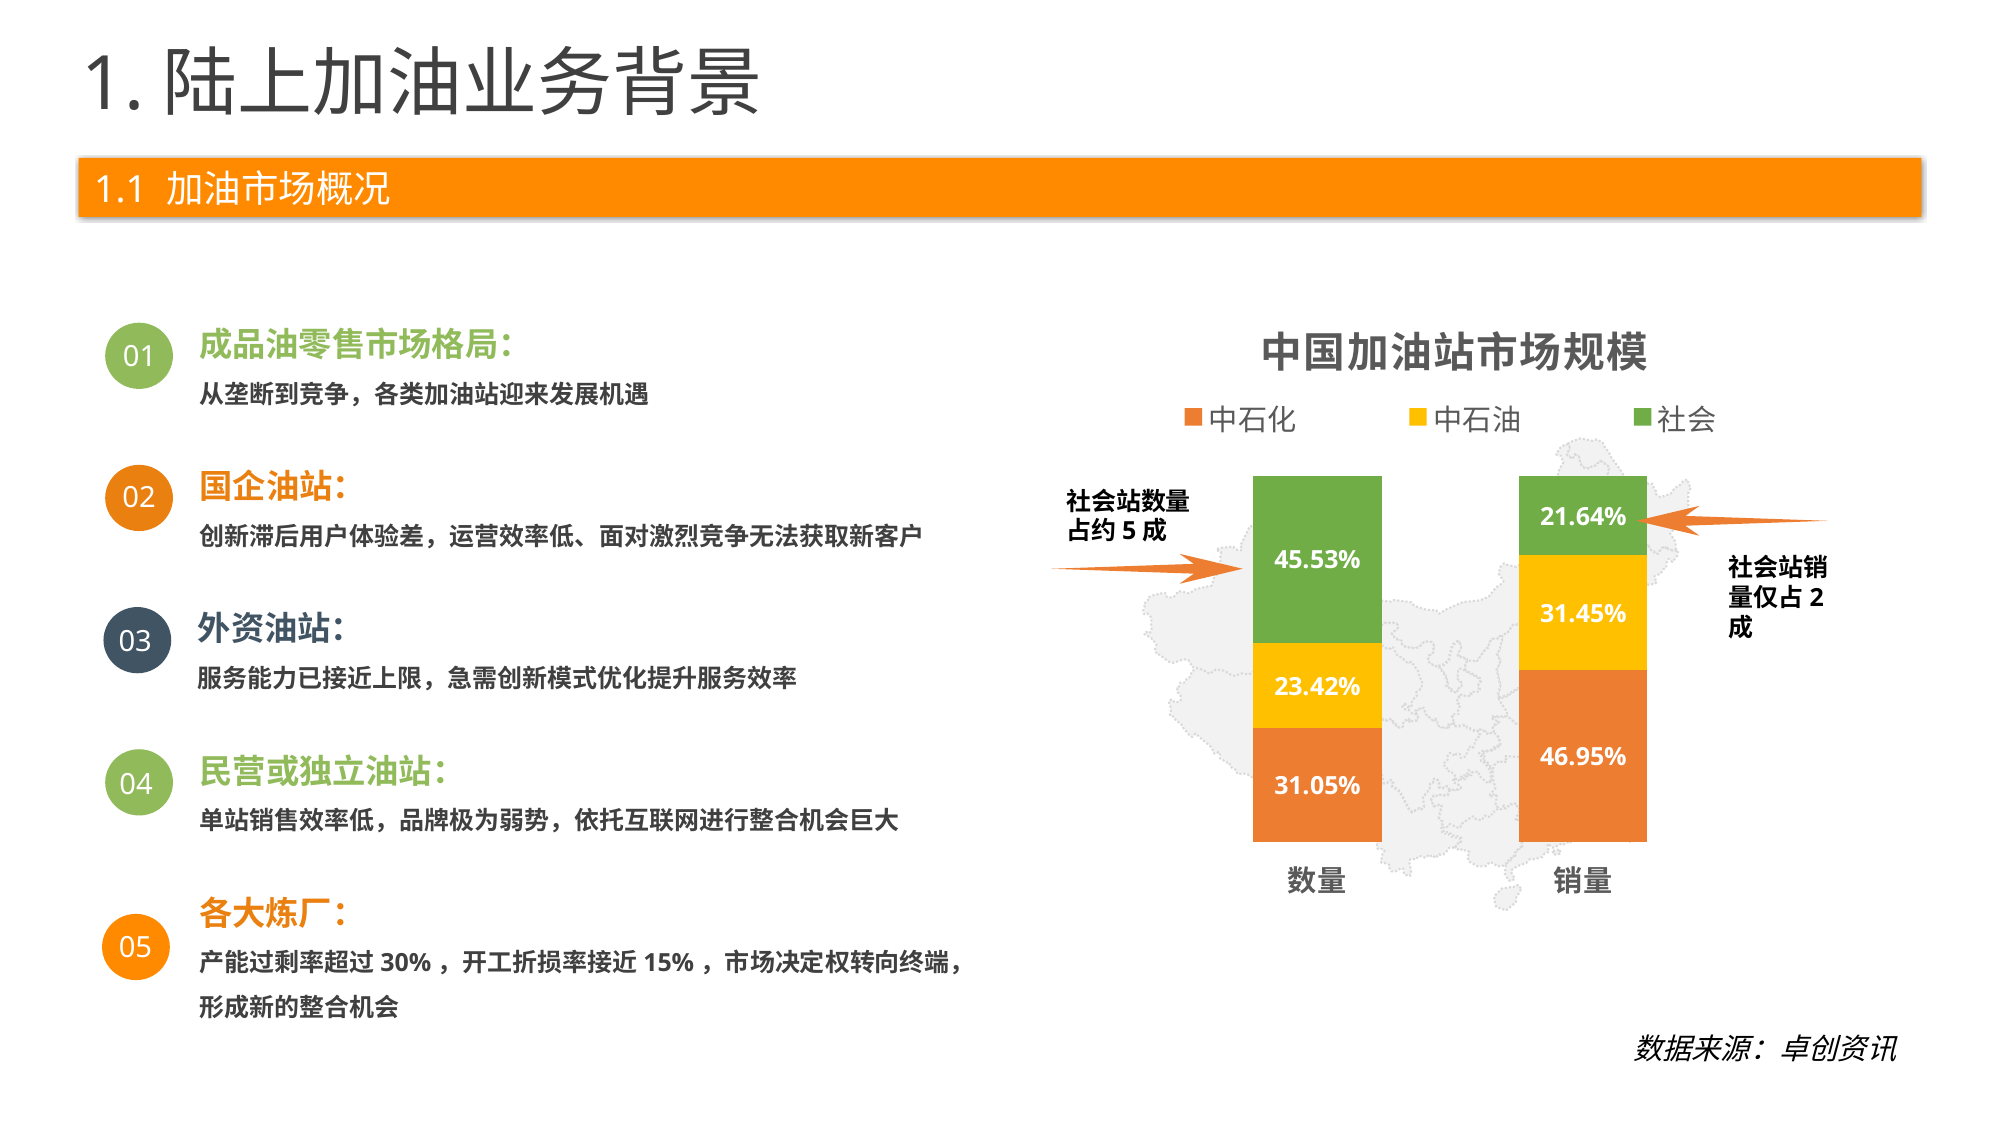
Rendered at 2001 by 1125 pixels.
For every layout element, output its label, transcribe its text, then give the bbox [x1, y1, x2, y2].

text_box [103, 587, 985, 693]
text_box 1.1 加油市场概况 [94, 164, 1849, 210]
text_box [104, 729, 987, 835]
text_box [105, 445, 987, 551]
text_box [102, 303, 987, 409]
text_box 1.陆上加油业务背景 [81, 51, 1922, 212]
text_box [997, 303, 1949, 1074]
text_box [102, 871, 987, 1022]
text_box [78, 157, 1922, 218]
